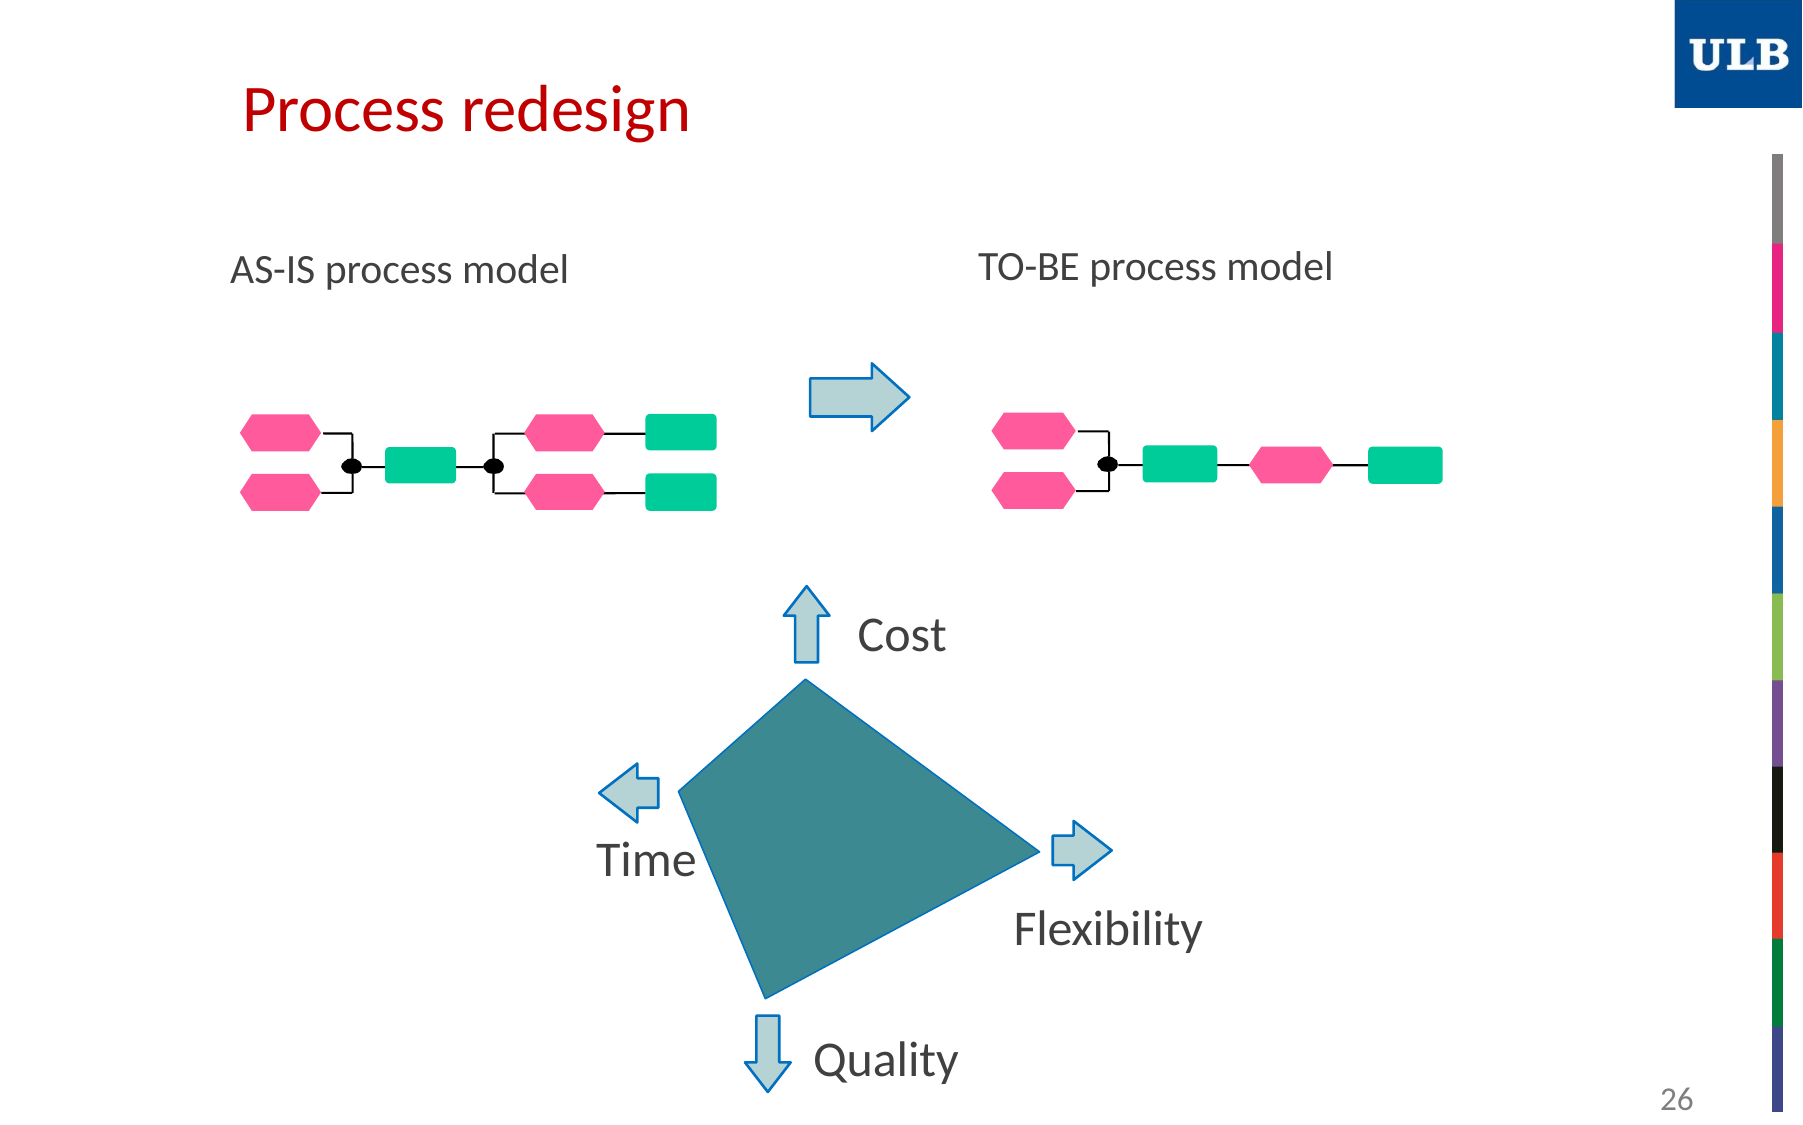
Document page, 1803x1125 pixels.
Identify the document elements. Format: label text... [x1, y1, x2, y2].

picture [1772, 154, 1783, 333]
text_box Flexibility Quality [811, 892, 1208, 1087]
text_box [782, 584, 832, 664]
picture [1772, 418, 1783, 1112]
title Process redesign [240, 62, 696, 253]
text_box TO-BE process model [976, 236, 1338, 289]
text_box Cost [855, 599, 949, 662]
text_box Time [593, 823, 672, 886]
slide_number 26 [1653, 1076, 1701, 1125]
picture [1674, 0, 1802, 108]
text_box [991, 412, 1443, 509]
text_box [808, 361, 911, 433]
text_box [677, 678, 1041, 1000]
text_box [1051, 819, 1114, 882]
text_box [597, 761, 660, 825]
text_box AS-IS process model [228, 239, 574, 292]
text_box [239, 413, 717, 511]
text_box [743, 1014, 793, 1094]
